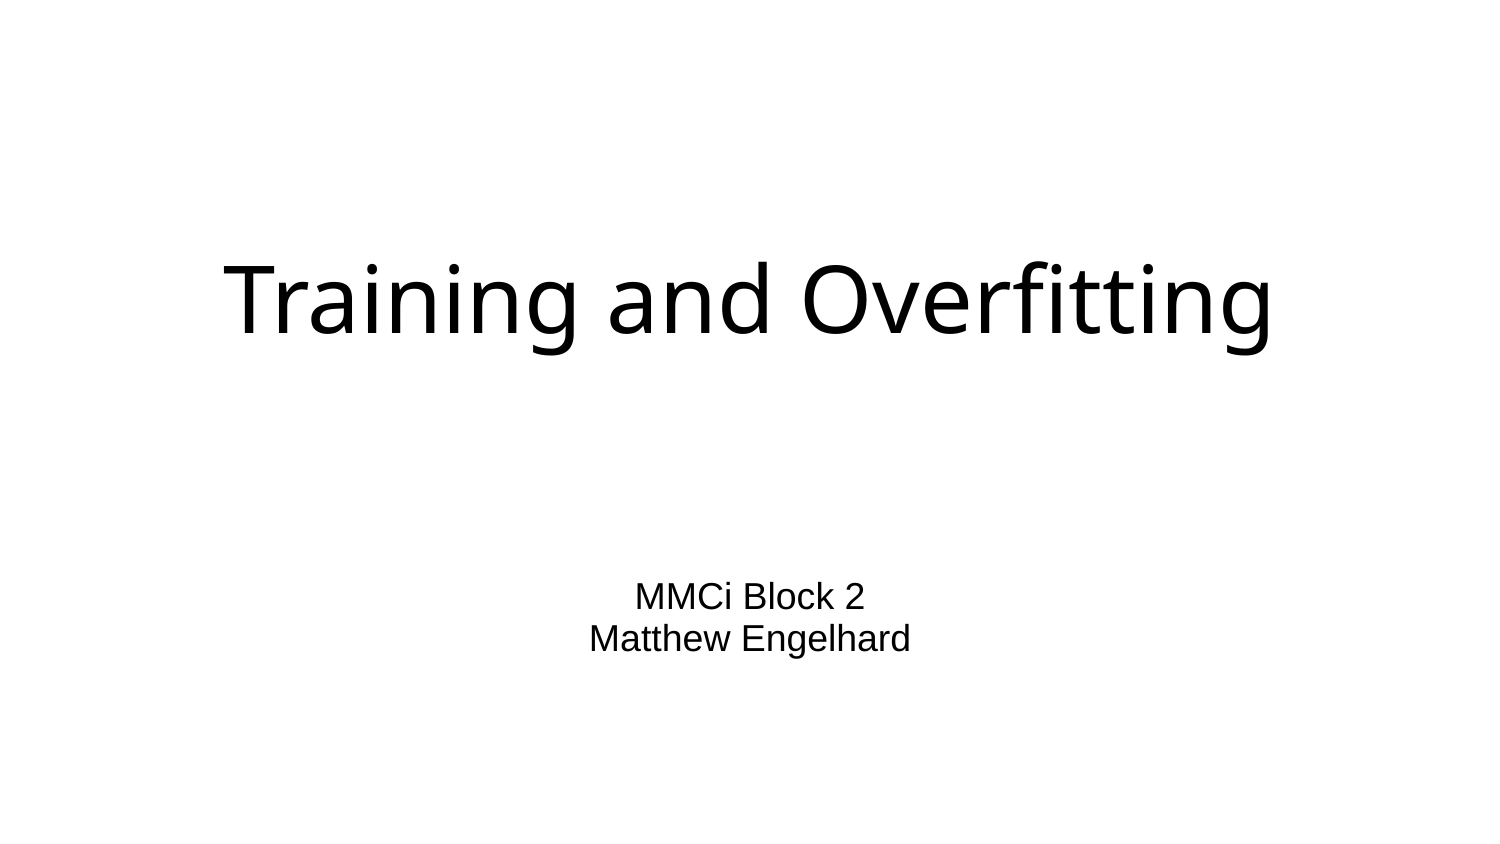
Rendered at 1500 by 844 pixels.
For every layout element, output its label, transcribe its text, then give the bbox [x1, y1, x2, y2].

subtitle MMCi Block 2 Matthew Engelhard [372, 526, 1128, 730]
title Training and Overfitting [112, 73, 1388, 466]
